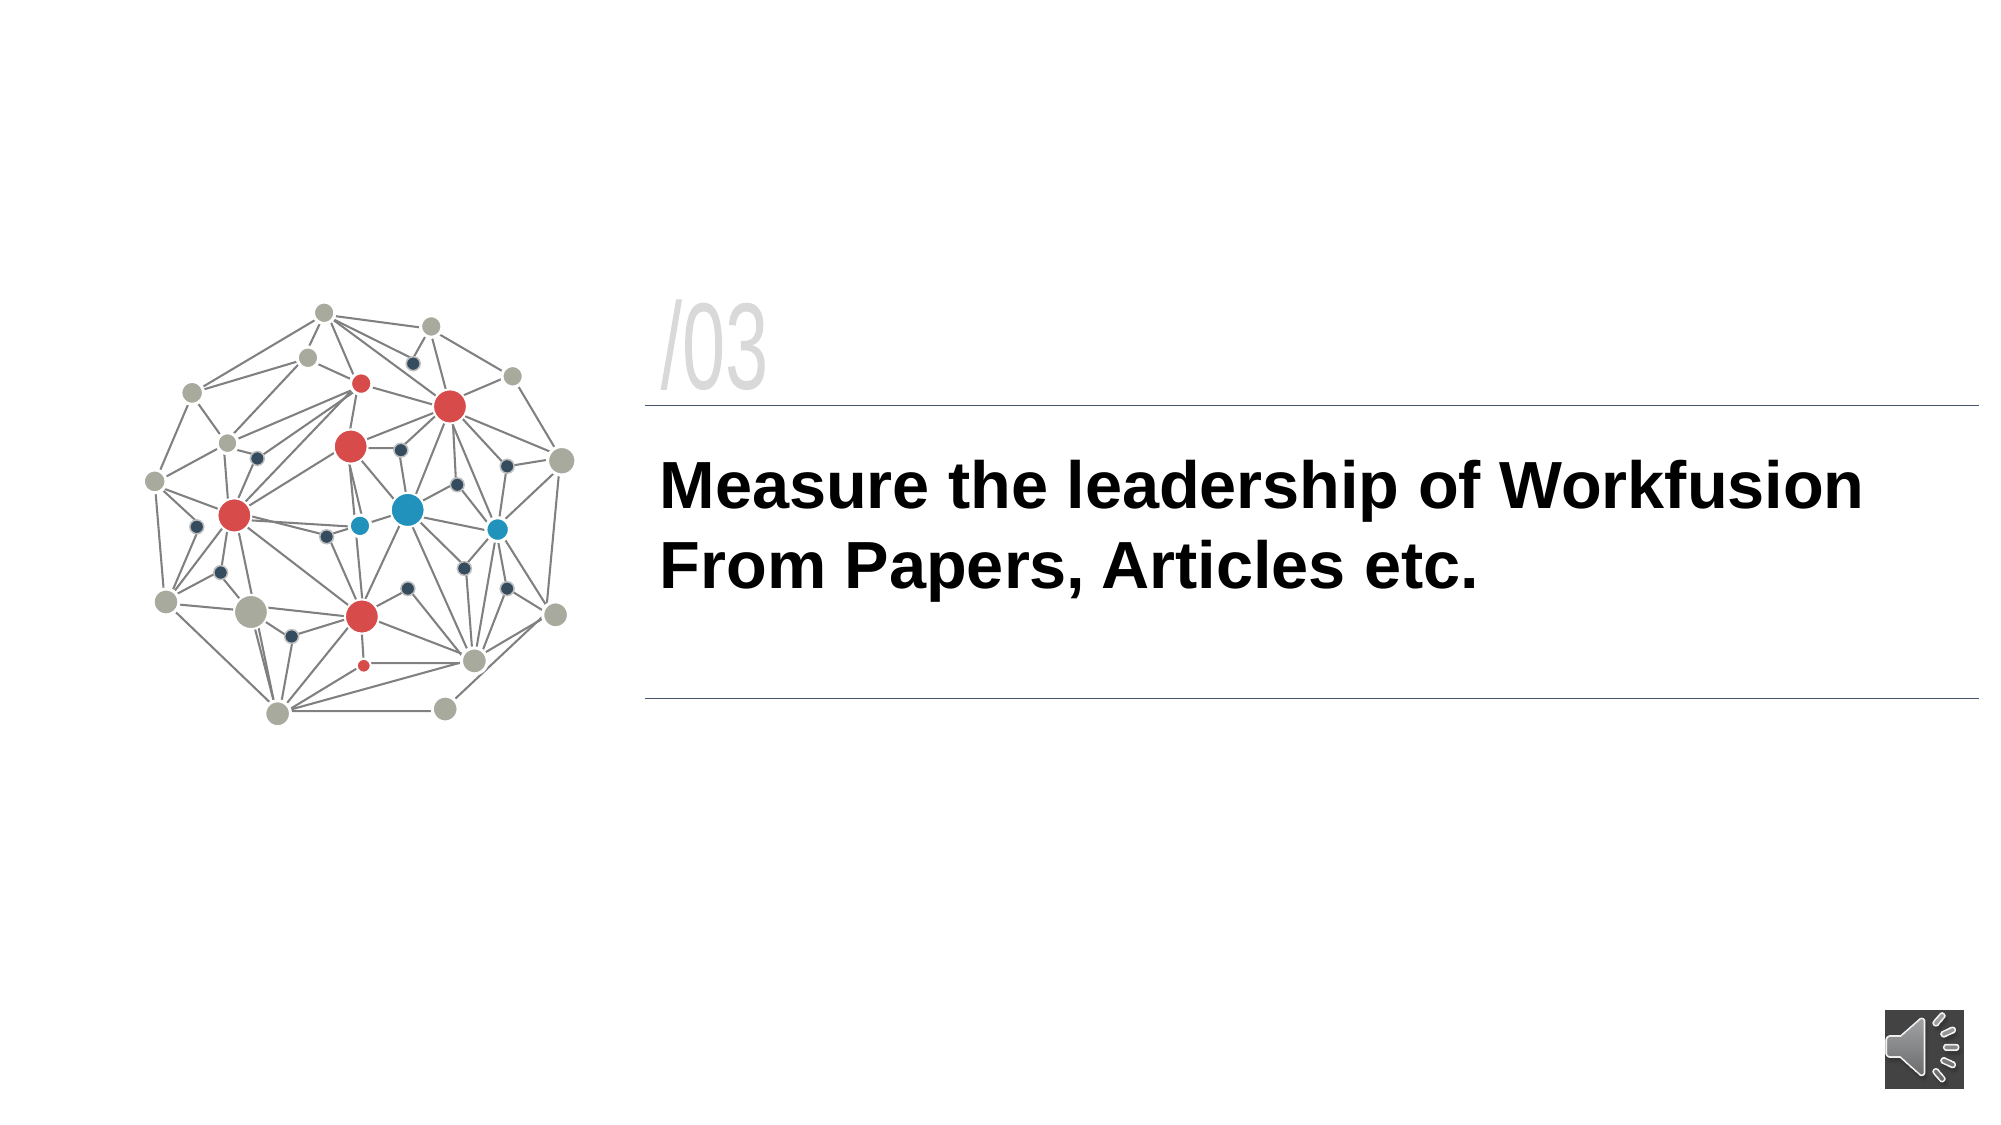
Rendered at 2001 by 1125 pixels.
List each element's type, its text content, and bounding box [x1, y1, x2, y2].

title Measure the leadership of Workfusion From Papers, Articles etc. [644, 421, 1890, 610]
picture [1884, 1009, 1965, 1090]
